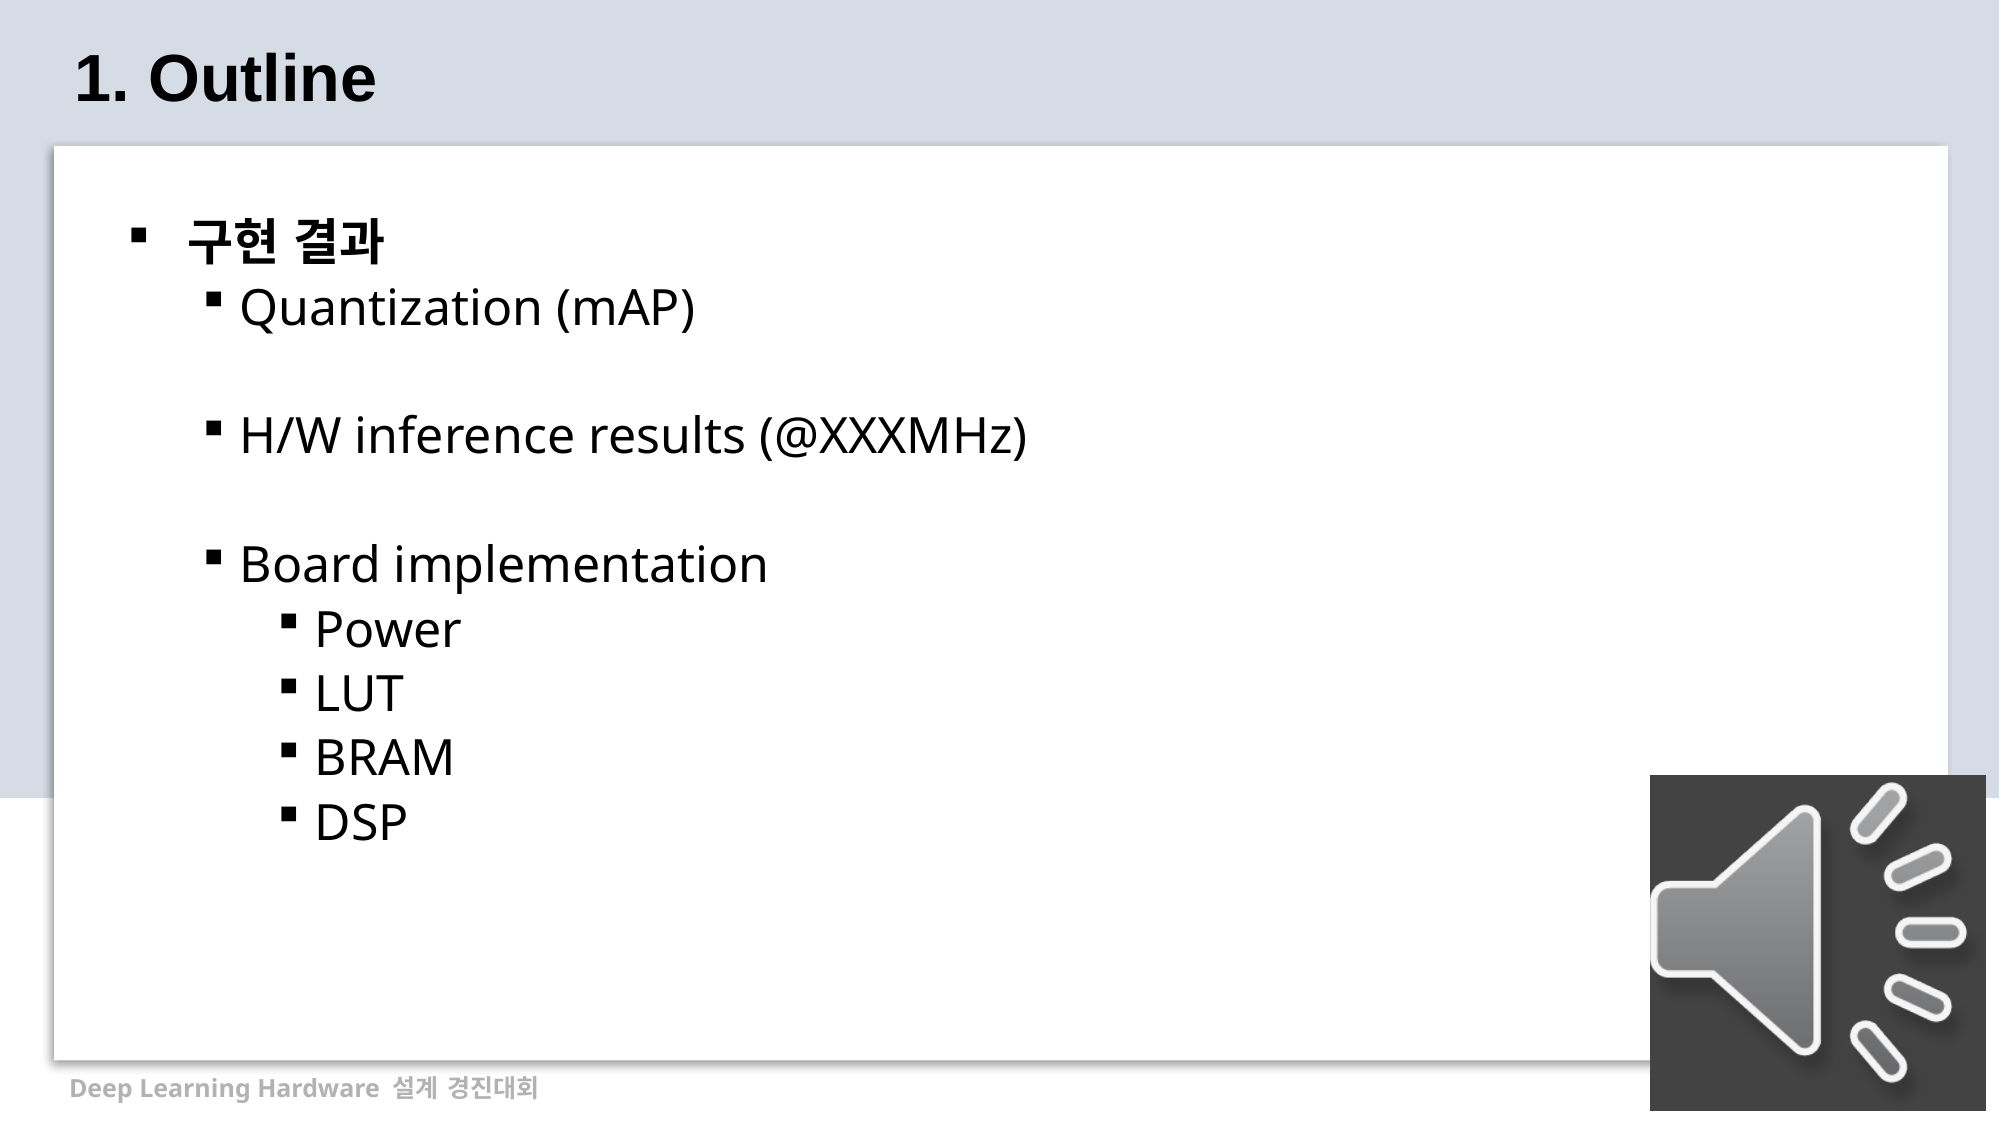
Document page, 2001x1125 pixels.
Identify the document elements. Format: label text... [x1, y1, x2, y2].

text_box 1. Outline [59, 27, 394, 122]
footer Deep Learning Hardware 설계 경진대회 [54, 1057, 730, 1118]
picture [1648, 773, 1987, 1112]
text_box 구현 결과 Quantization (mAP) H/W inference results (@XXXMHz) Board implementation Power LUT BRAM DSP [112, 210, 1892, 943]
slide_number 4 [1523, 1056, 1974, 1117]
